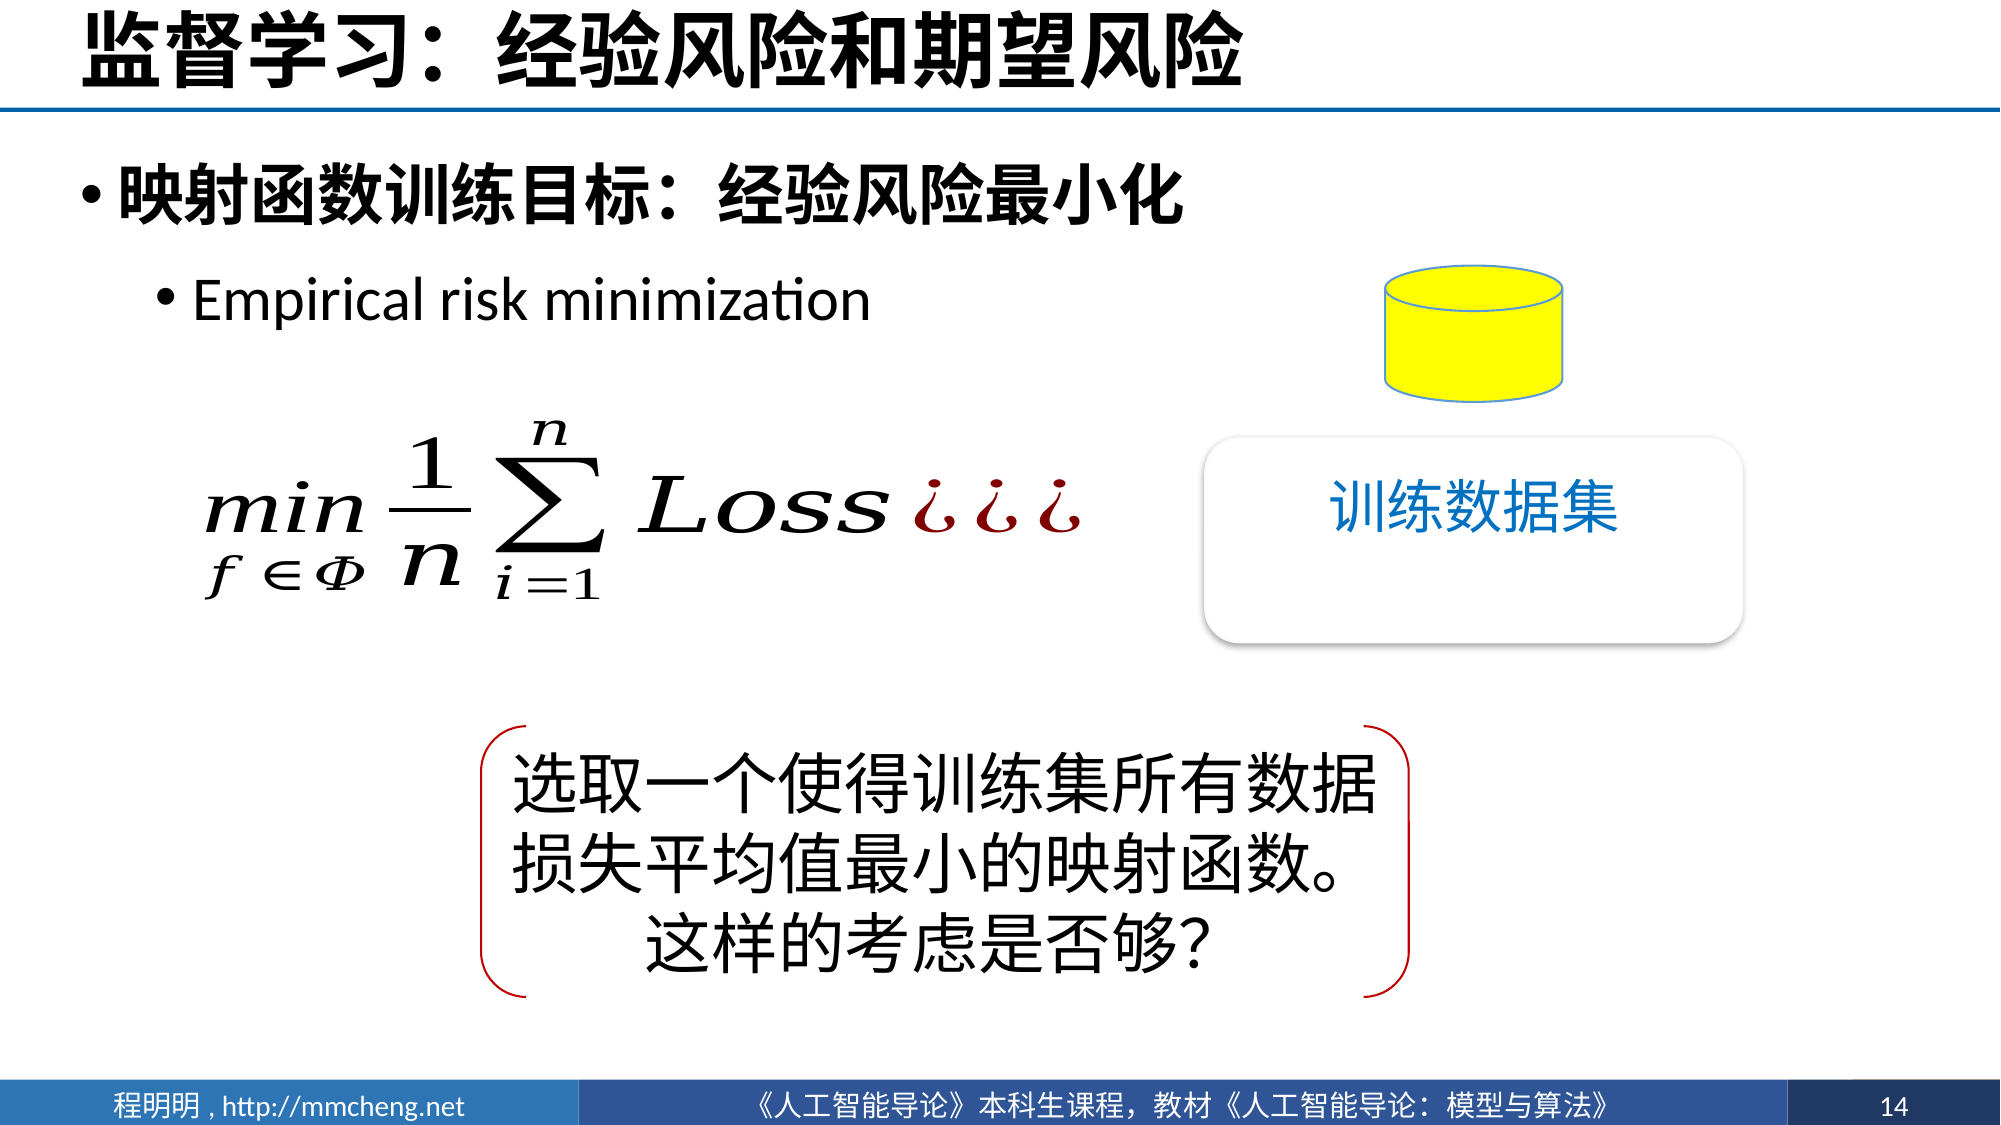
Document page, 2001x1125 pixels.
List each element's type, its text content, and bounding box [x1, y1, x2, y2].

text_box 选取一个使得训练集所有数据损失平均值最小的映射函数。这样的考虑是否够？ [480, 725, 1410, 999]
title 监督学习：经验风险和期望风险 [64, 0, 2000, 110]
list 映射函数训练目标：经验风险最小化 Empirical risk minimization [64, 129, 1928, 1078]
text_box [1384, 264, 1564, 403]
